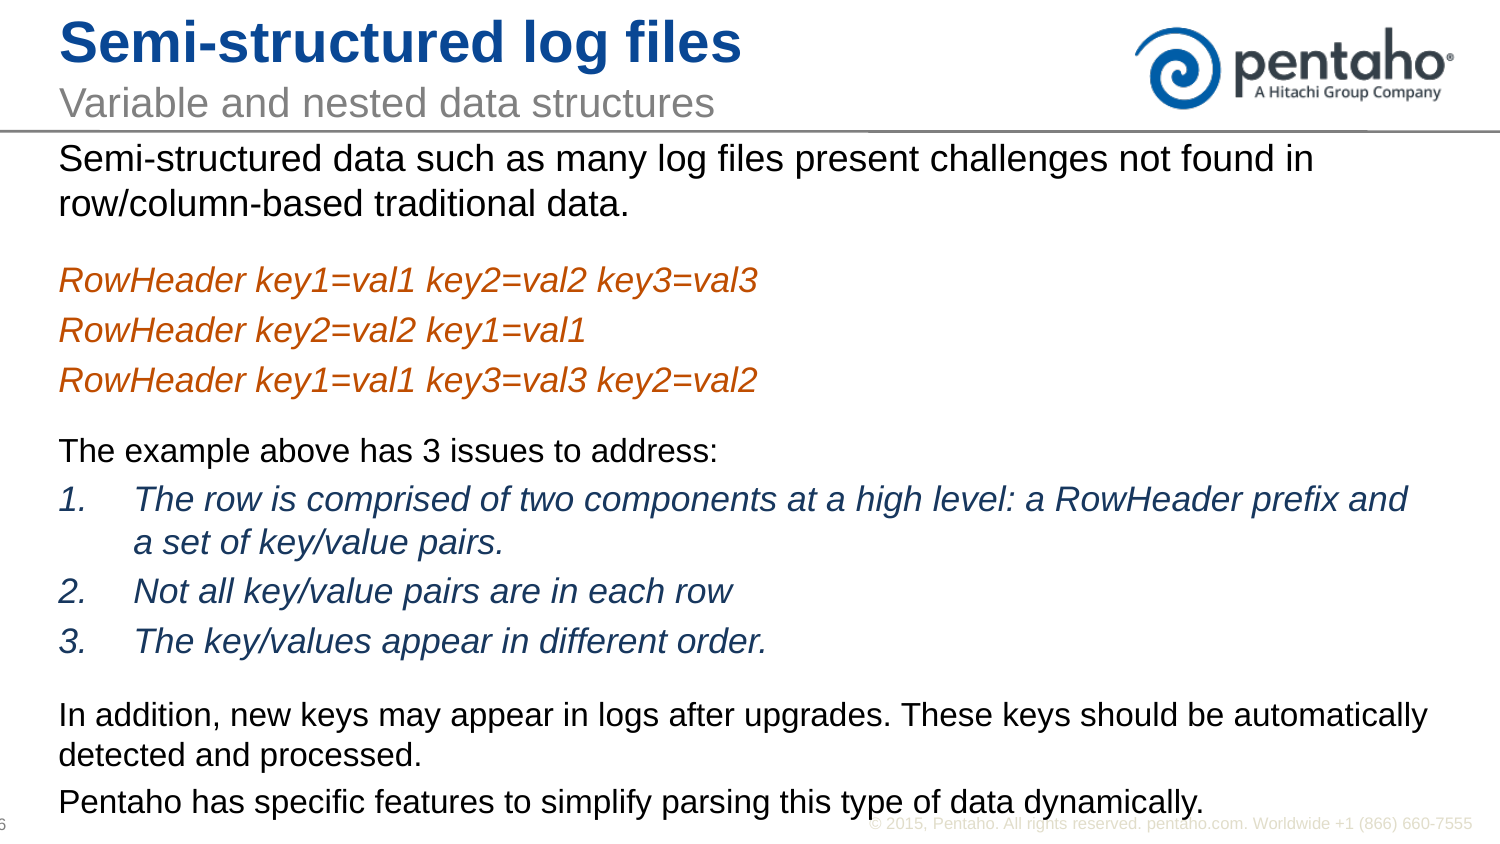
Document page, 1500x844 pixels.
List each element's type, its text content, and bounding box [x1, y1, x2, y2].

text_box Variable and nested data structures [44, 68, 1432, 140]
text_box Semi-structured data such as many log files present challenges not found in row/column-based traditional data. RowHeader key1=val1 key2=val2 key3=val3 RowHeader key2=val2 key1=val1 RowHeader key1=val1 key3=val3 key2=val2 The example above has 3 issues to address: The row is comprised of two components at a high level: a RowHeader prefix and a set of key/value pairs. Not all key/value pairs are in each row The key/values appear in different order. In addition, new keys may appear in logs after upgrades. These keys should be automatically detected and processed. Pentaho has specific features to simplify parsing this type of data dynamically. [43, 126, 1452, 844]
title Semi-structured log files [44, 0, 1432, 68]
